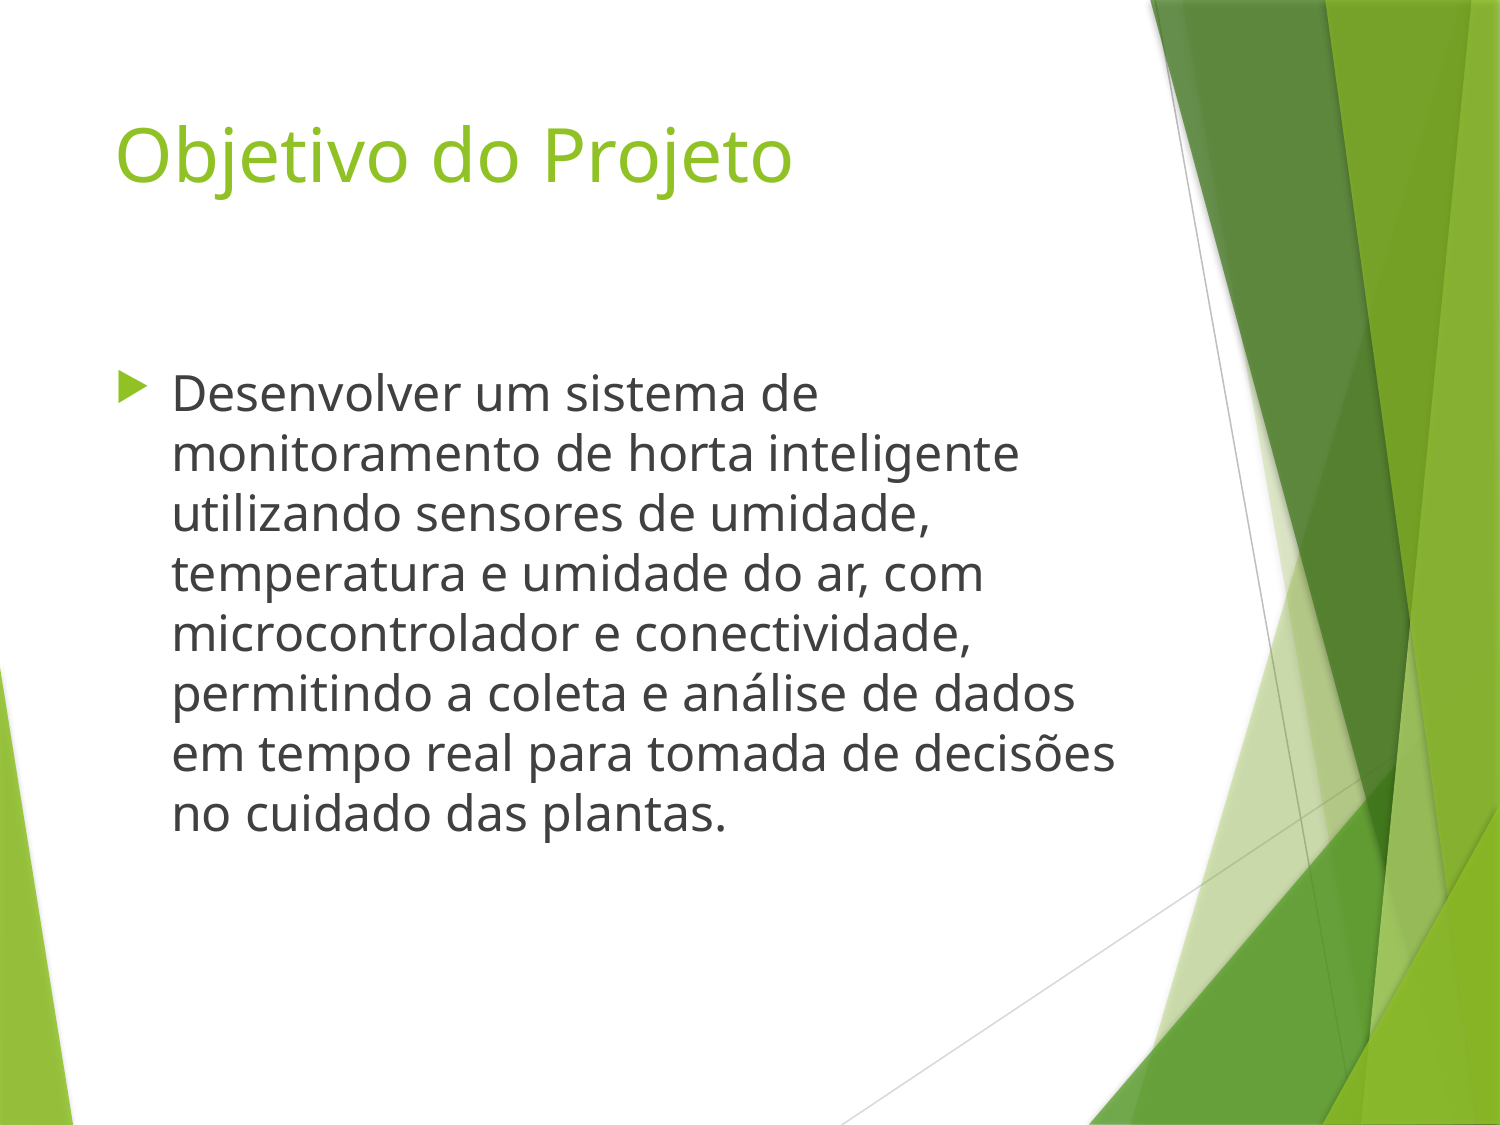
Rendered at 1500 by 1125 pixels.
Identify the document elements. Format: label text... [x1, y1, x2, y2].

list Desenvolver um sistema de monitoramento de horta inteligente utilizando sensores de umidade, temperatura e umidade do ar, com microcontrolador e conectividade, permitindo a coleta e análise de dados em tempo real para tomada de decisões no cuidado das plantas. [99, 354, 1142, 991]
title Objetivo do Projeto [99, 99, 1142, 317]
